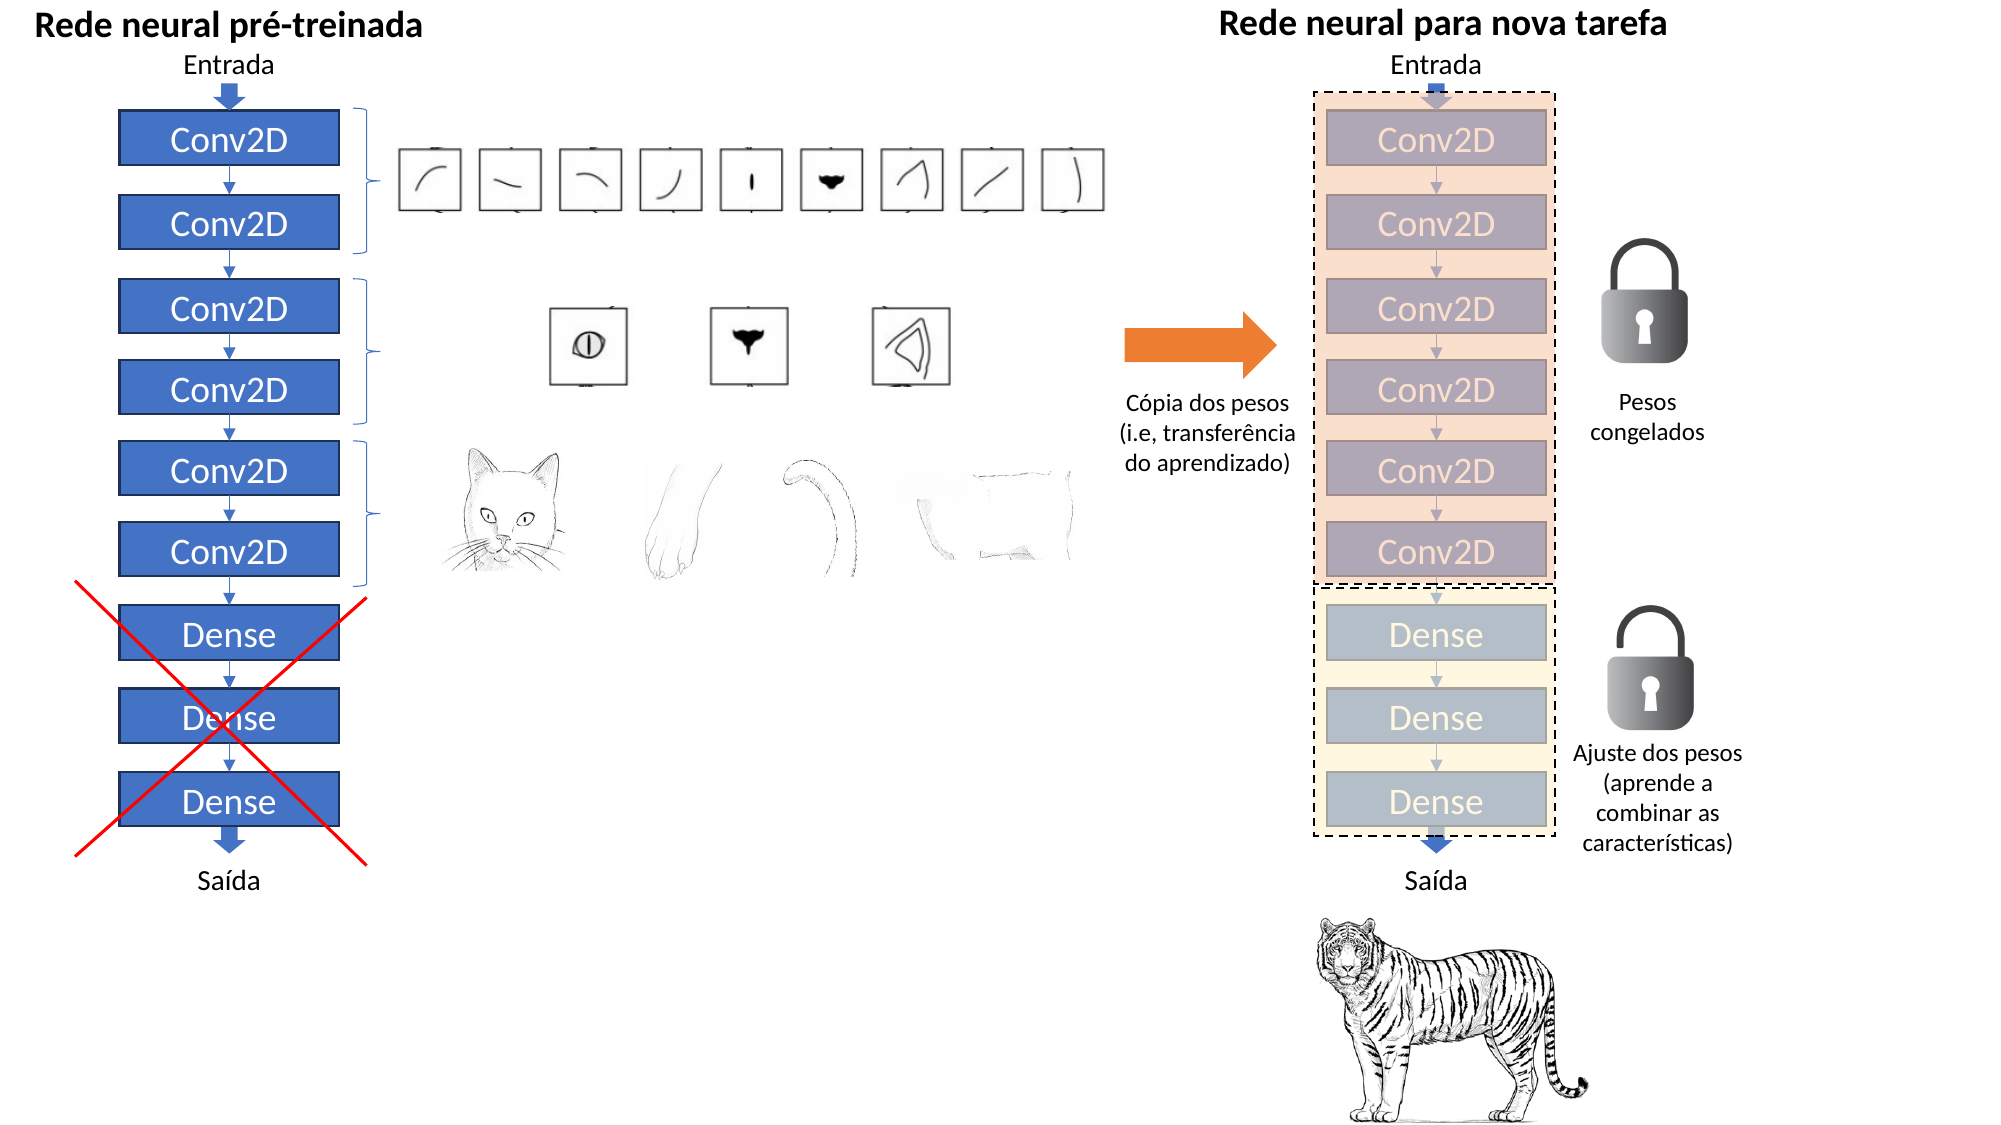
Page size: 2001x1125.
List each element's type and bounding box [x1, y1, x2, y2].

text_box [4, 0, 1768, 1124]
